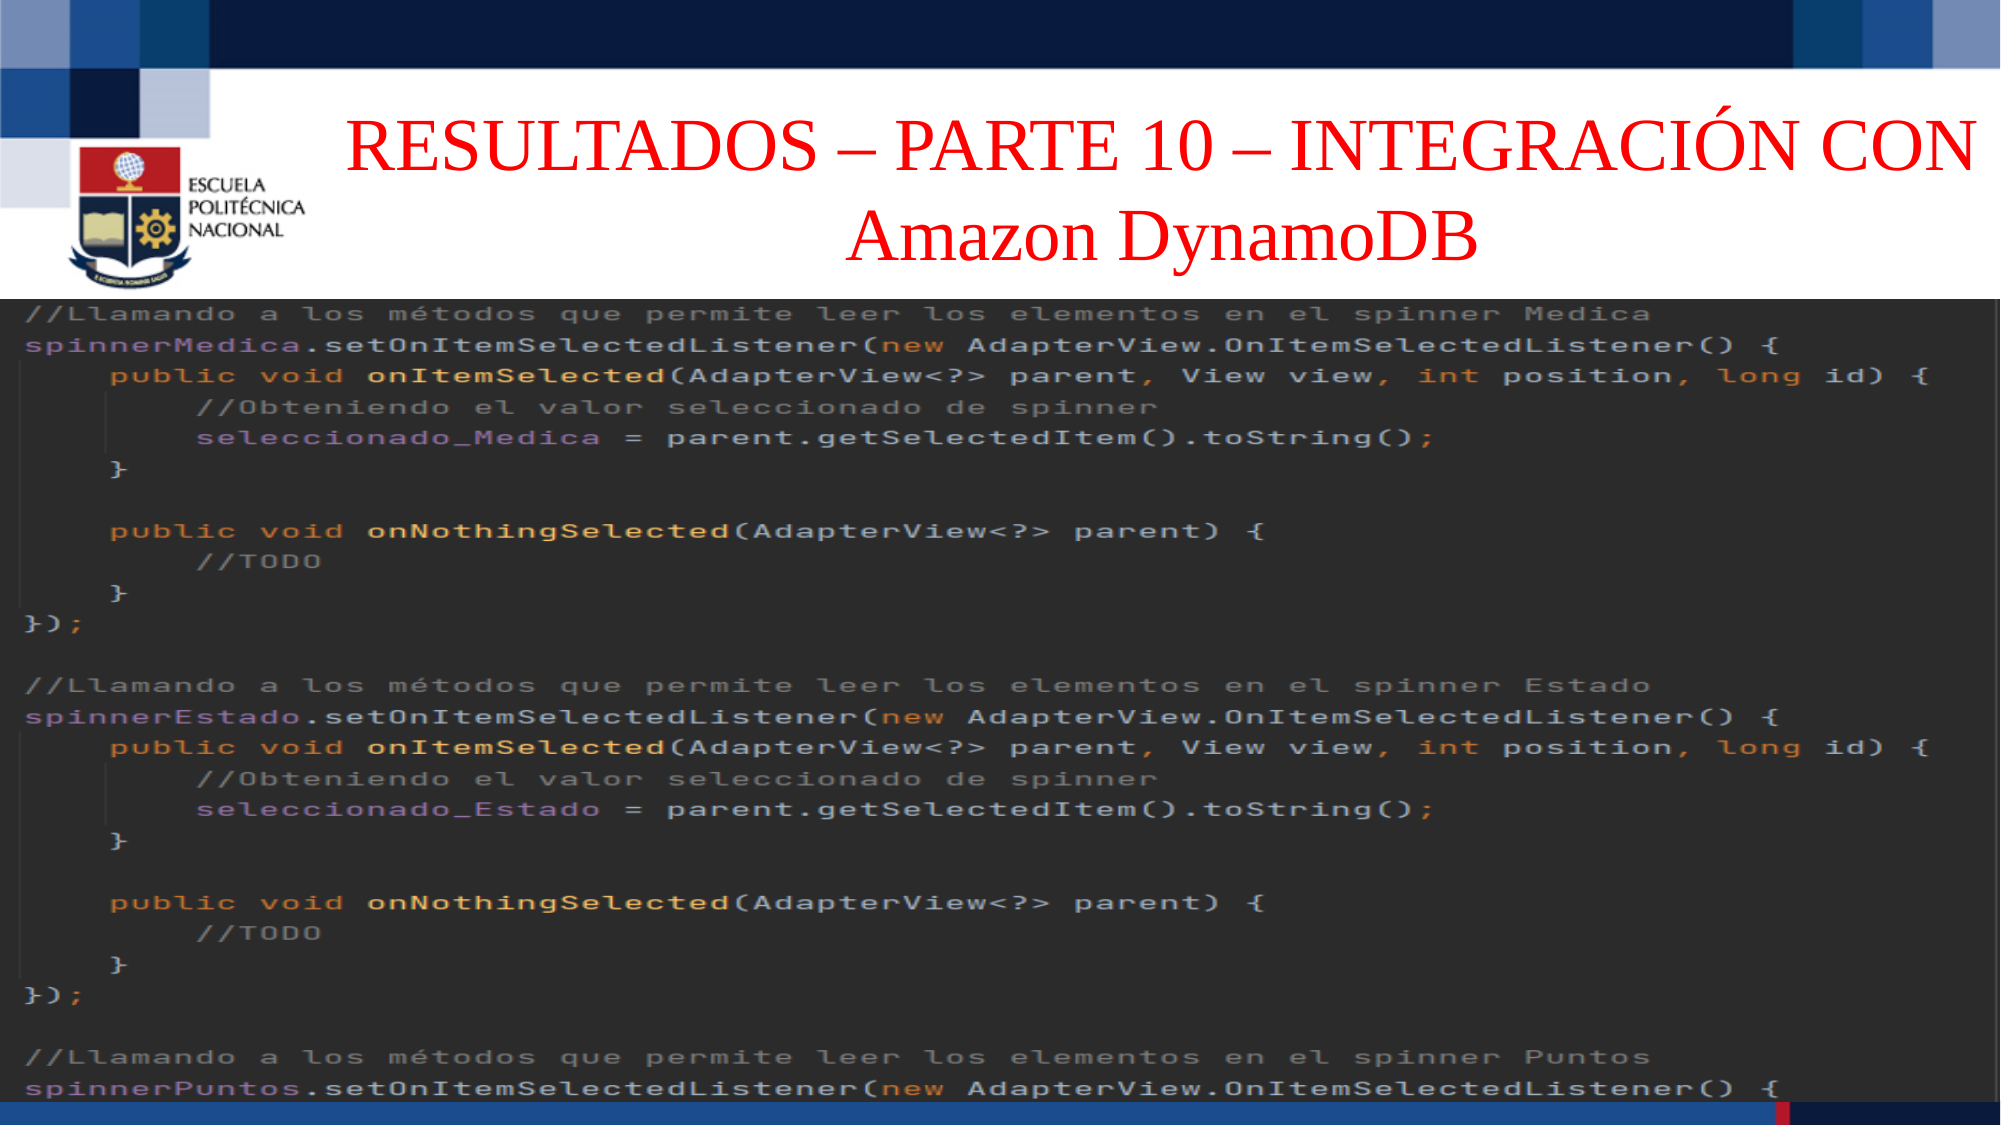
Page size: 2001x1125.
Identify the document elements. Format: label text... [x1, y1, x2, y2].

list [0, 299, 2000, 1102]
title RESULTADOS – PARTE 10 – INTEGRACIÓN CON Amazon DynamoDB [325, 71, 2000, 299]
picture [0, 0, 2001, 1125]
